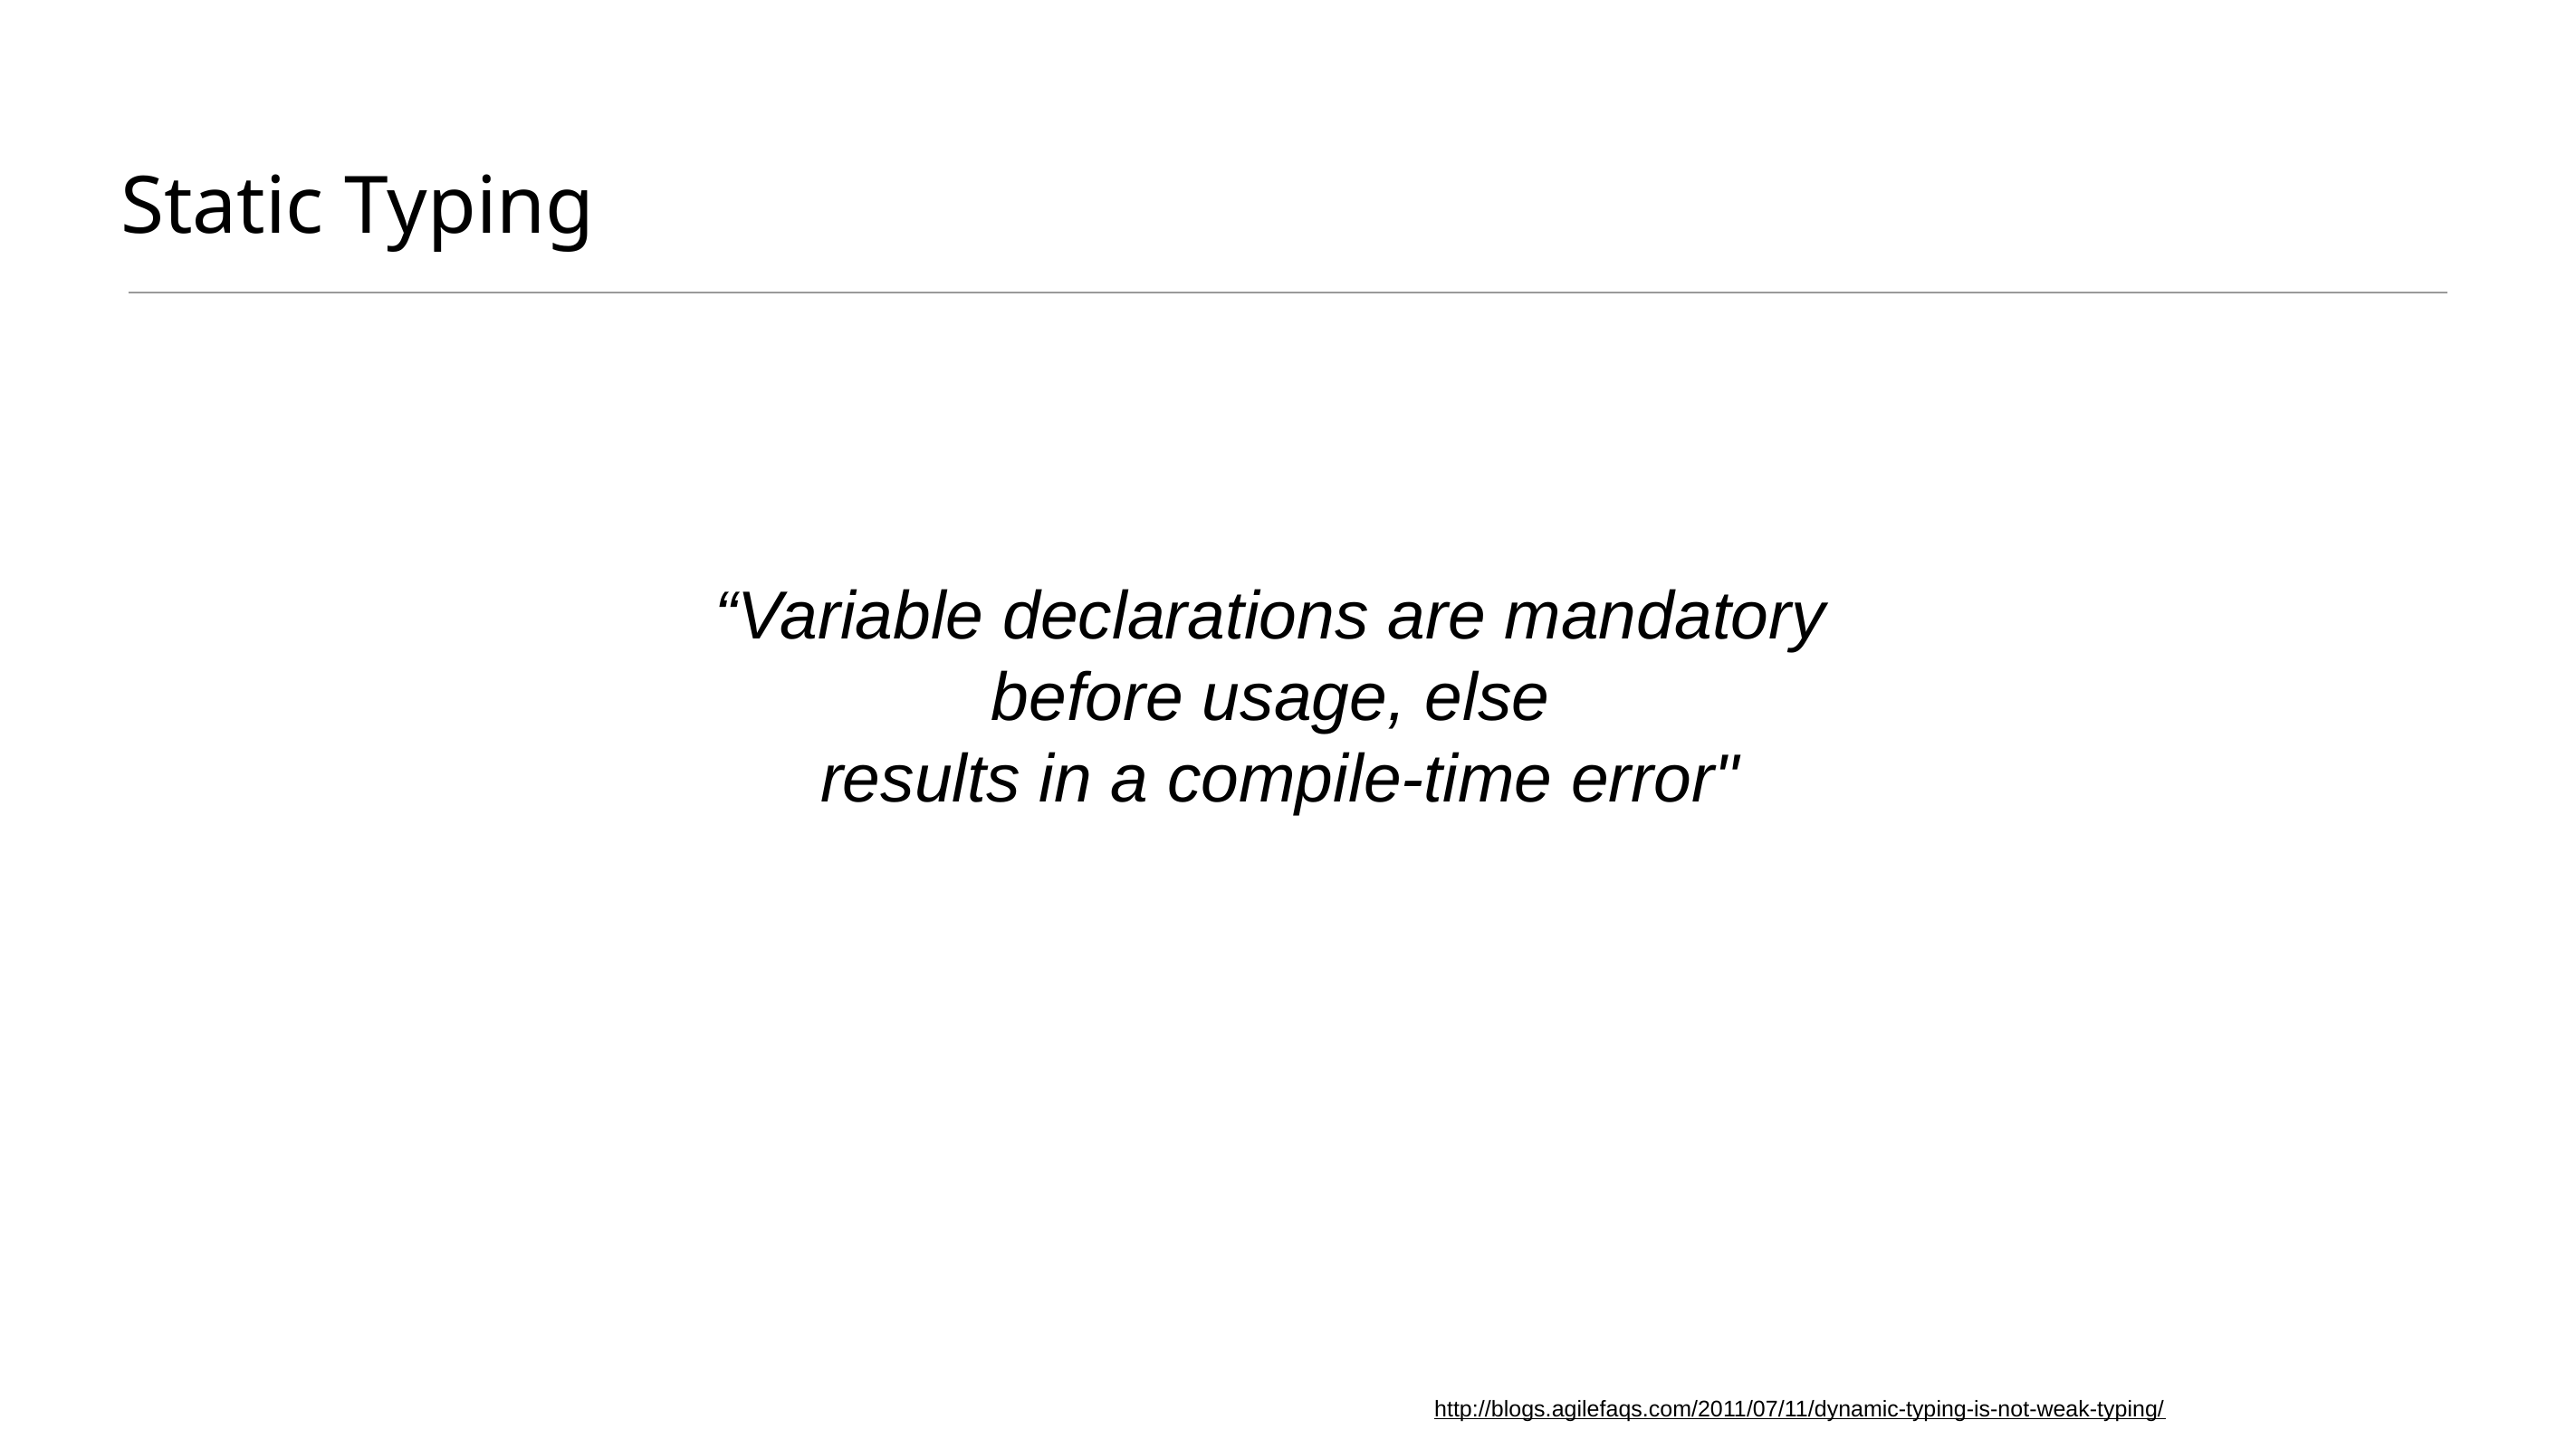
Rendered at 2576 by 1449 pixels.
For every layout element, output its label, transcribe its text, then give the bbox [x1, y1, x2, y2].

text_box http://blogs.agilefaqs.com/2011/07/11/dynamic-typing-is-not-weak-typing/ [1421, 1387, 2186, 1429]
text_box “Variable declarations are mandatory before usage, else results in a compile-time error" [595, 563, 1965, 822]
title Static Typing [112, 48, 2464, 257]
